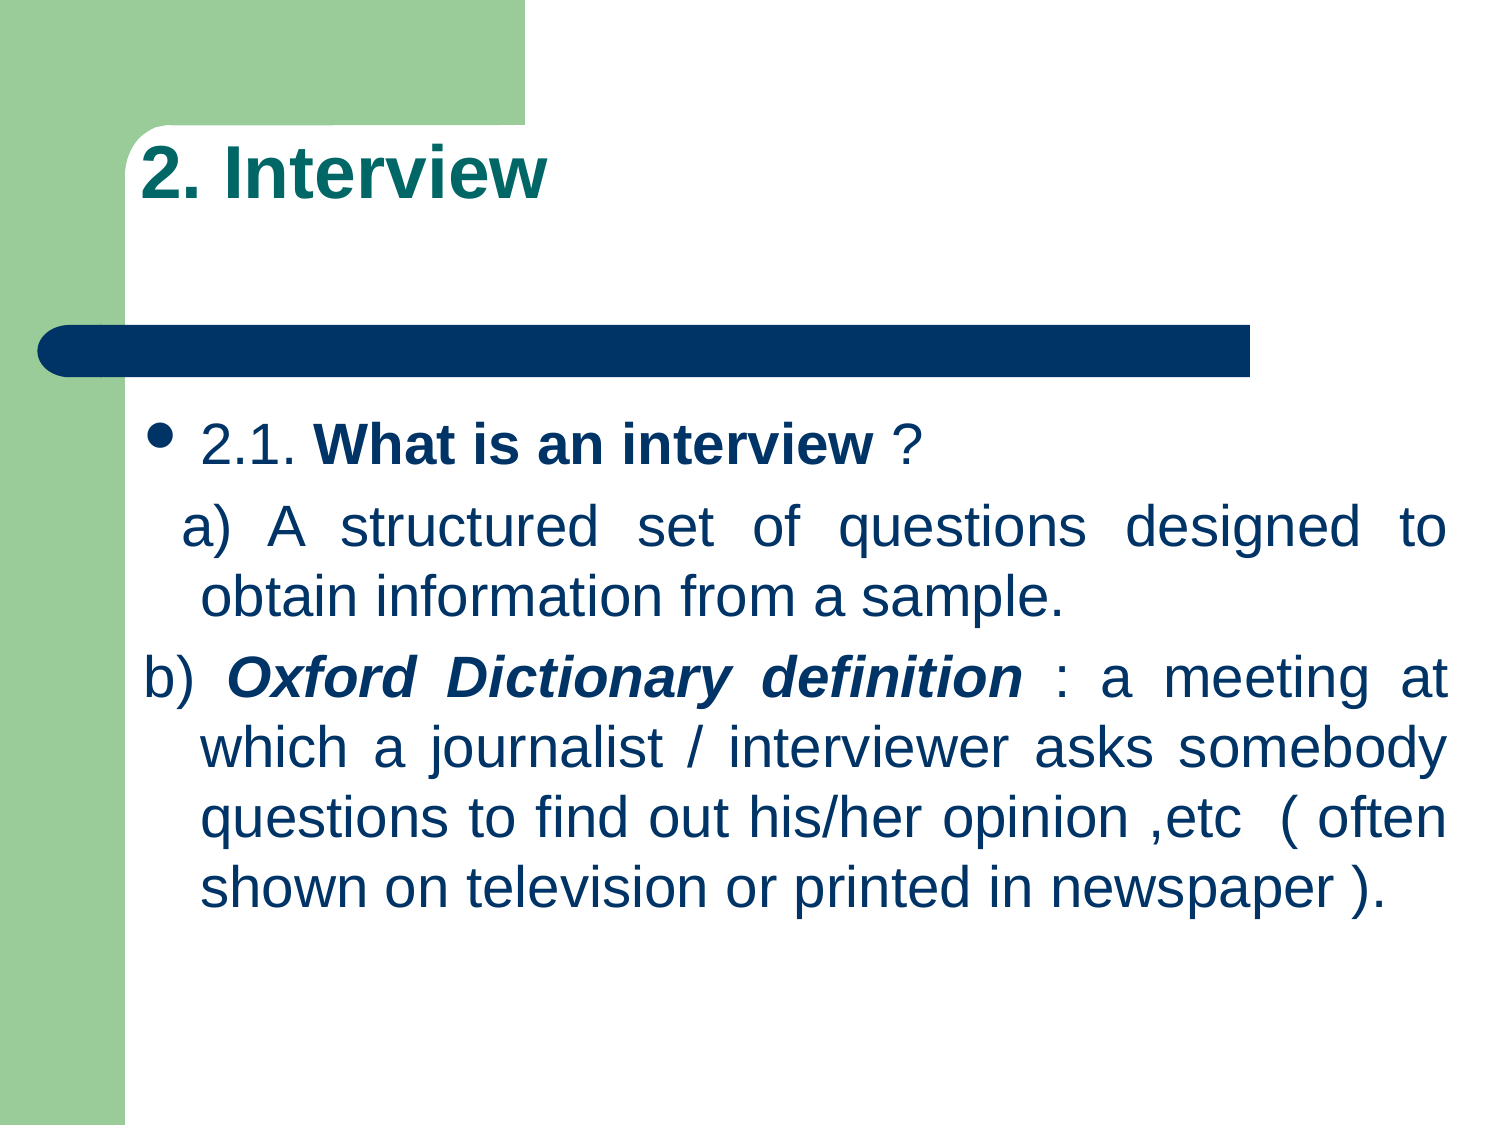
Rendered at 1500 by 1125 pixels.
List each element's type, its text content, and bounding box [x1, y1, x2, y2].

title 2. Interview [124, 124, 1426, 313]
list 2.1. What is an interview ? a) A structured set of questions designed to obtain information from a sample. b) Oxford Dictionary definition : a meeting at which a journalist / interviewer asks somebody questions to find out his/her opinion ,etc ( often shown on television or printed in newspaper ). [128, 398, 1466, 1078]
